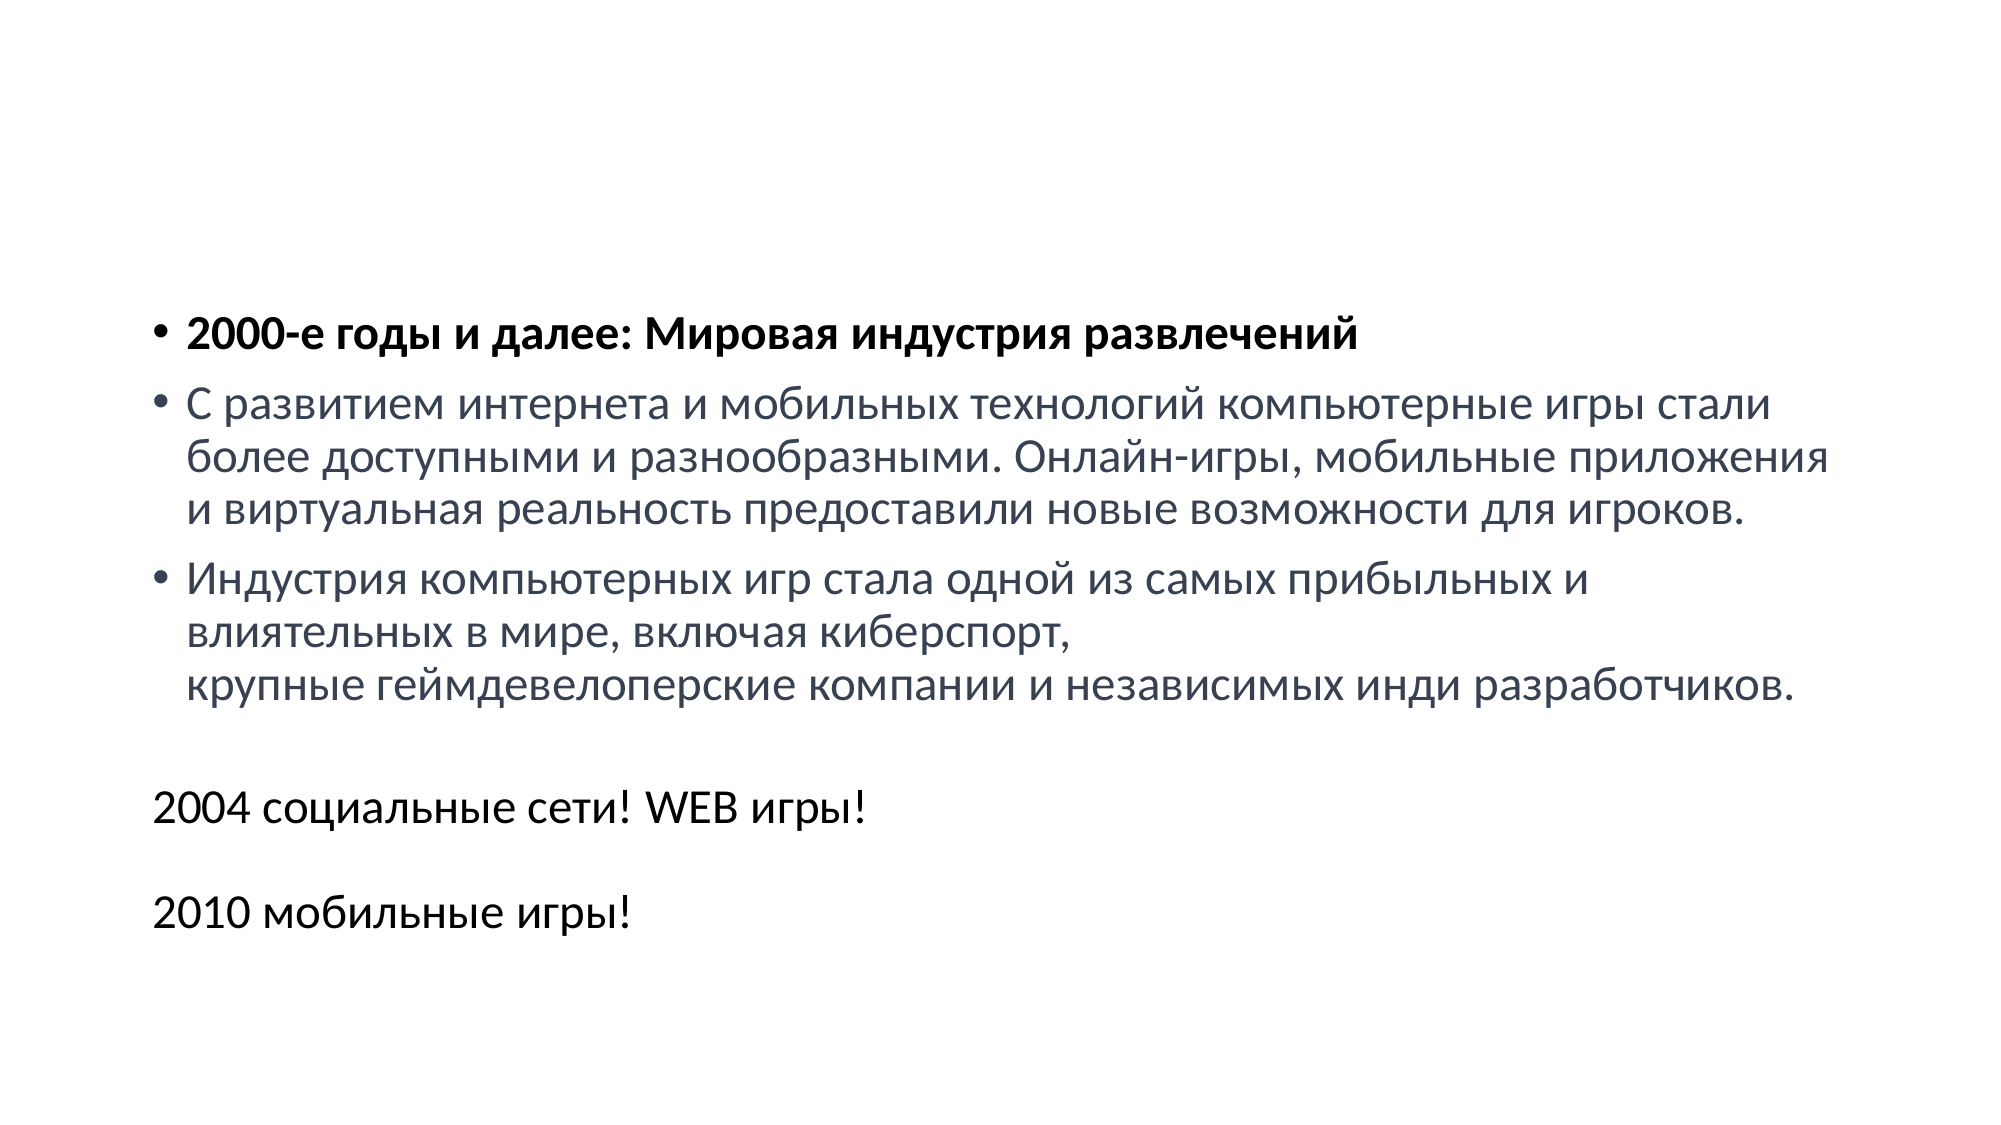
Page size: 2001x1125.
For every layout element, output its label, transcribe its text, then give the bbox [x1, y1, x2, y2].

list 2000-е годы и далее: Мировая индустрия развлечений С развитием интернета и мобильных технологий компьютерные игры стали более доступными и разнообразными. Онлайн-игры, мобильные приложения и виртуальная реальность предоставили новые возможности для игроков. Индустрия компьютерных игр стала одной из самых прибыльных и влиятельных в мире, включая киберспорт, крупные геймдевелоперские компании и независимых инди разработчиков. 2004 социальные сети! WEB игры! 2010 мобильные игры! [137, 299, 1863, 1014]
